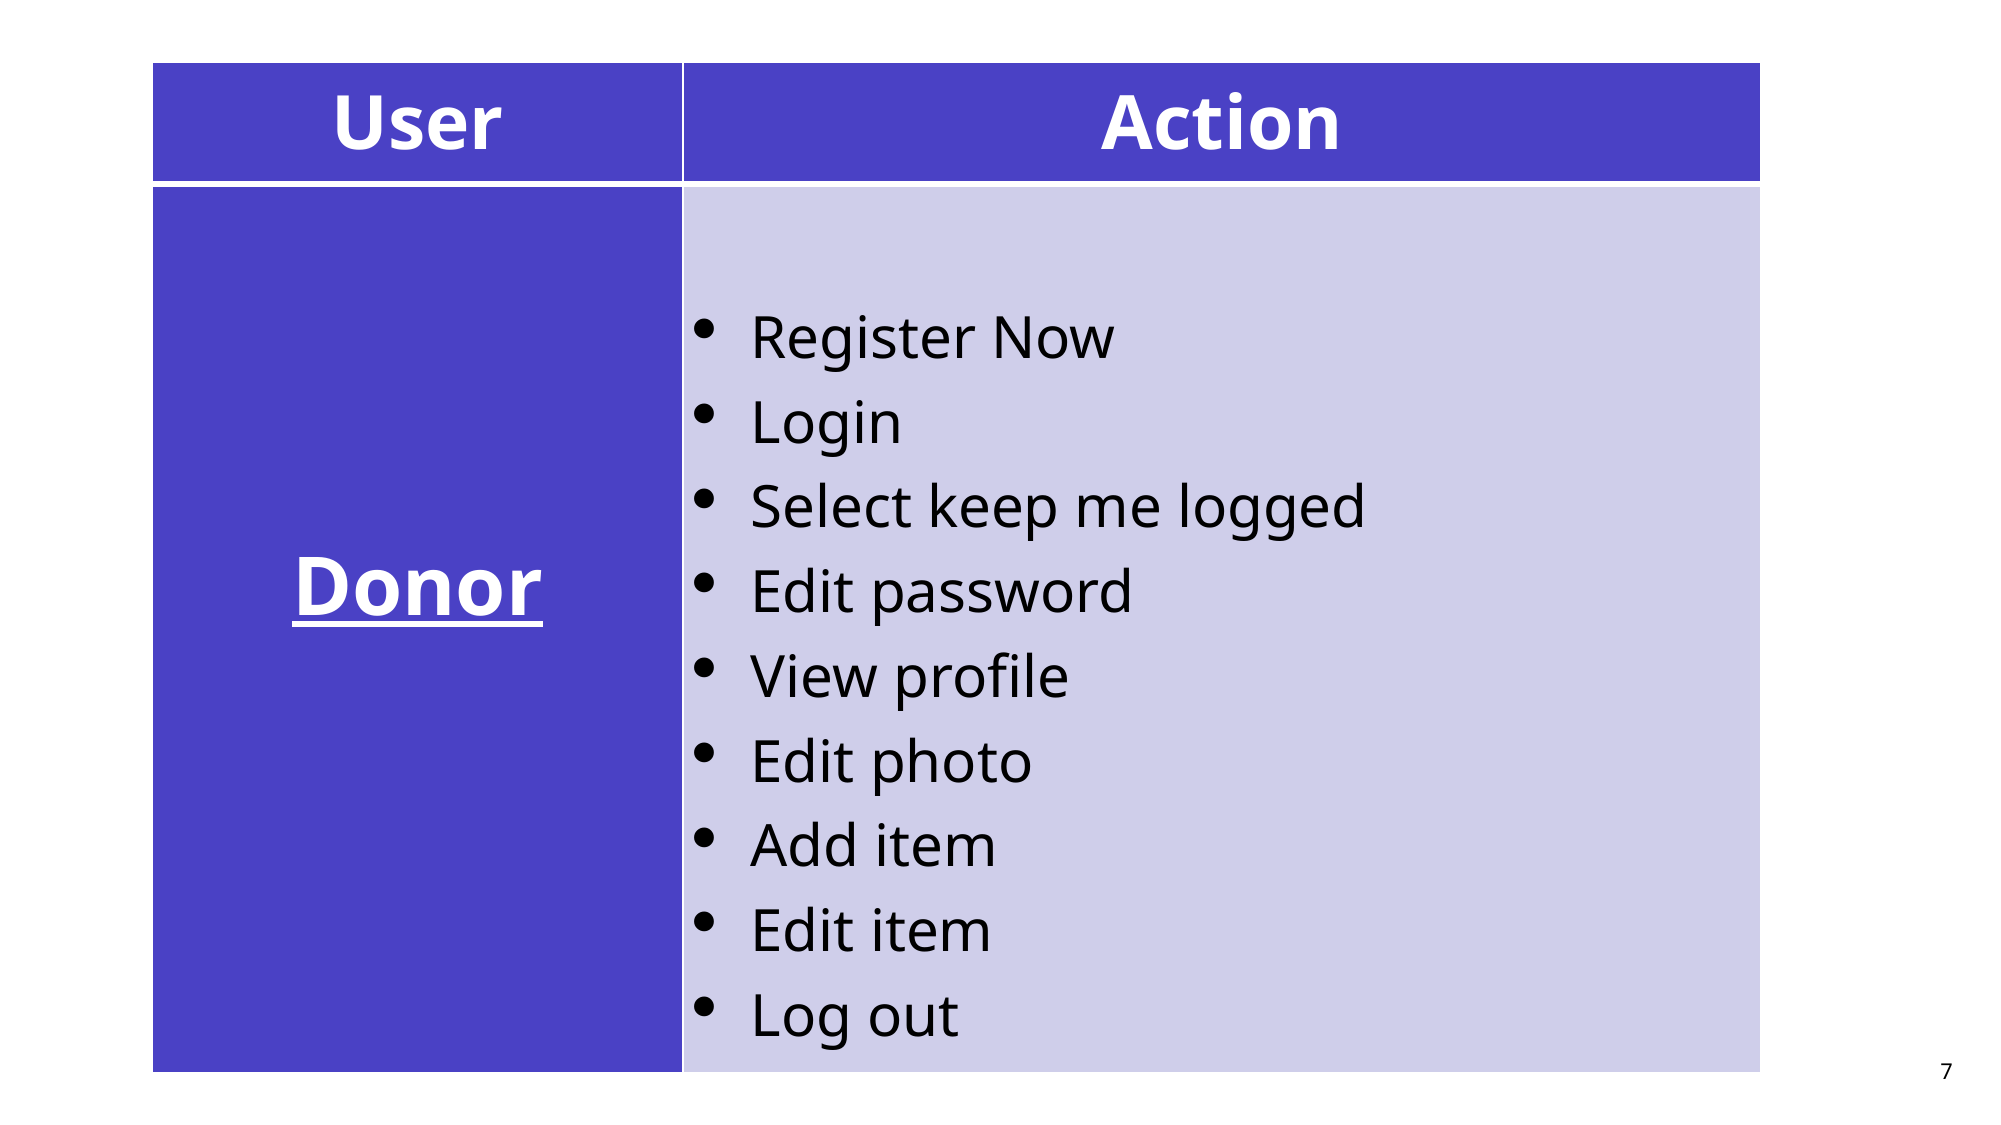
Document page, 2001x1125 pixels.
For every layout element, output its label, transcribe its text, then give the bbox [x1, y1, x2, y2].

table_cell Donor [153, 187, 682, 1072]
table_header Action [684, 63, 1760, 181]
table_cell Register Now Login Select keep me logged Edit password View profile Edit photo Add item Edit item Log out [684, 187, 1760, 1072]
table_header User [153, 63, 682, 181]
slide_number 7 [1864, 1042, 1968, 1103]
text_box [0, 0, 2000, 1125]
